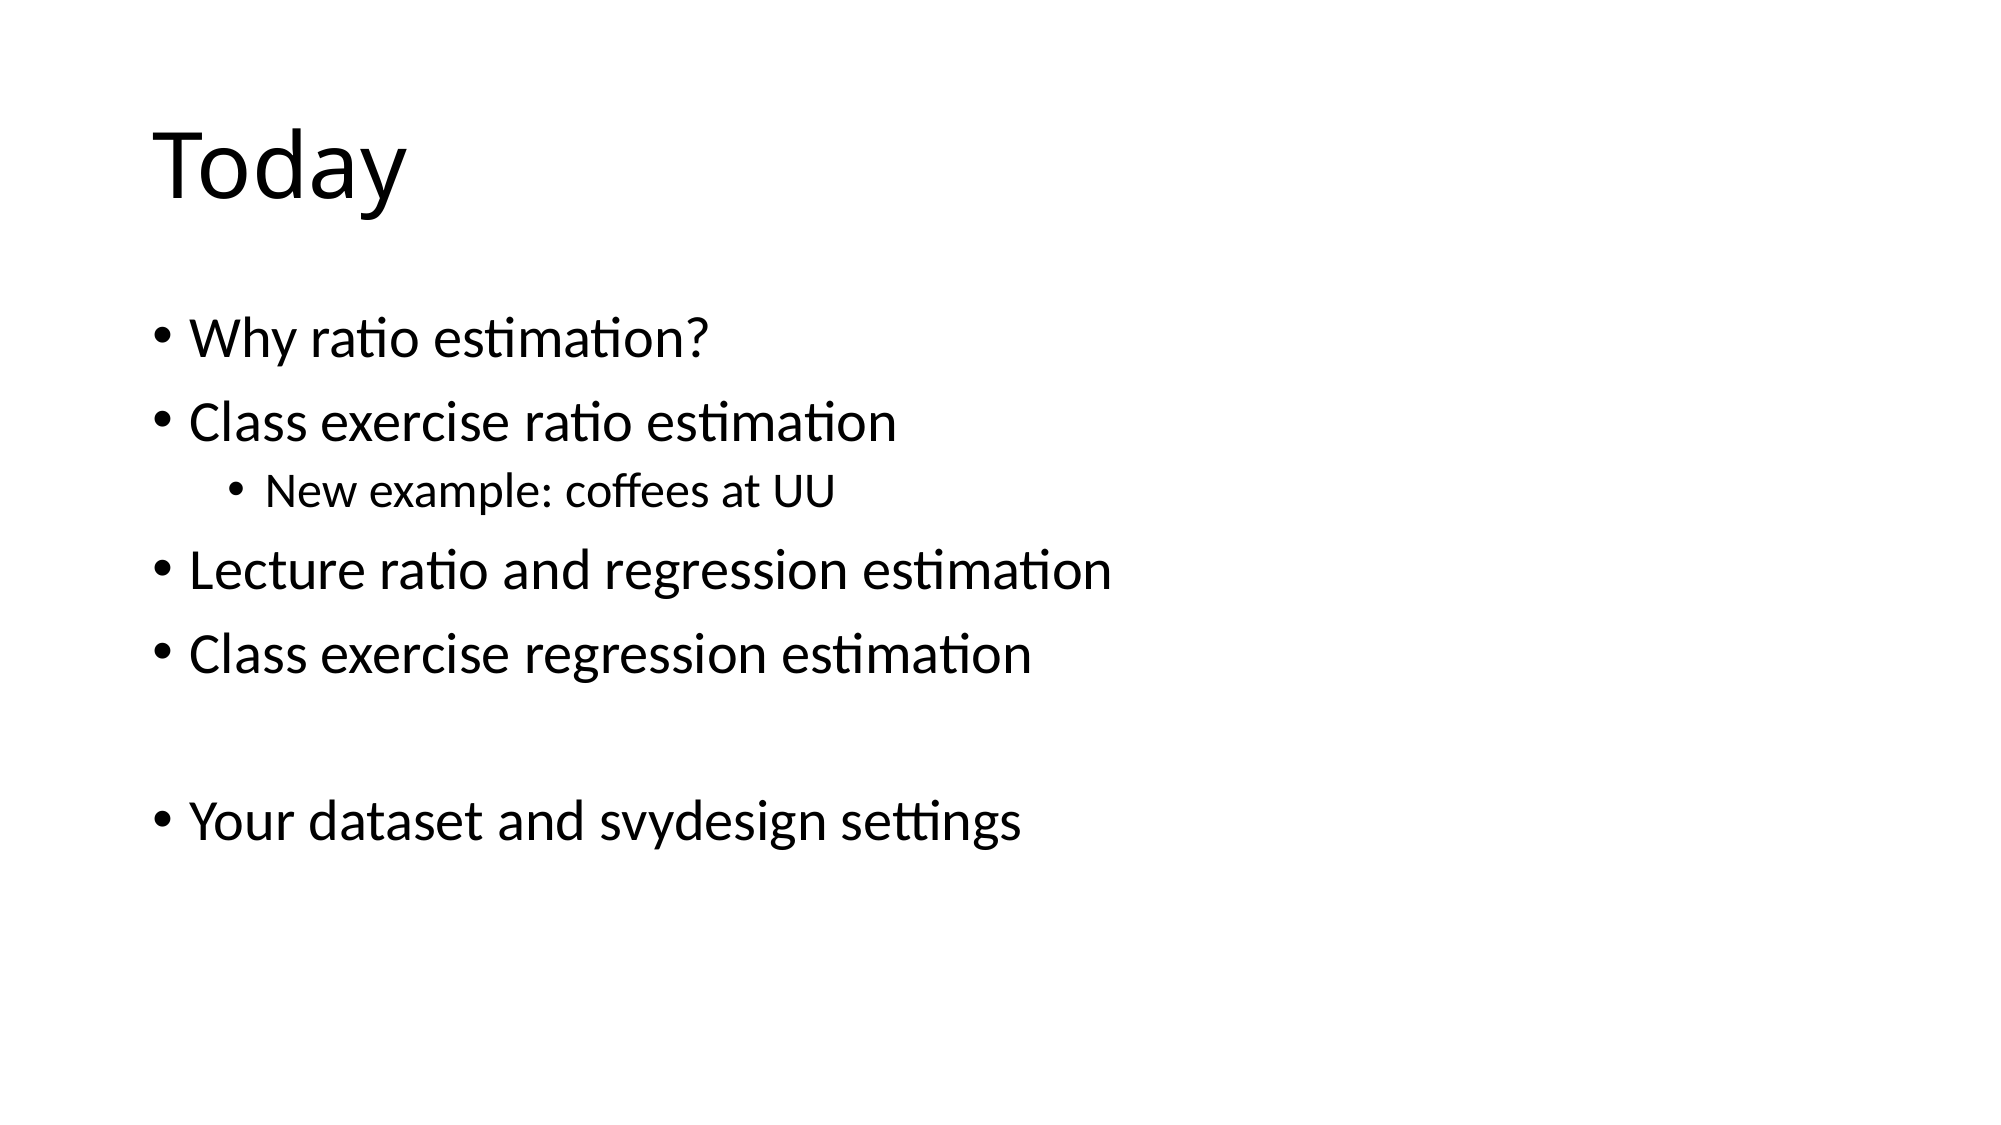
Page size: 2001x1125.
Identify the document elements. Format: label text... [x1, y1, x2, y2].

list Why ratio estimation? Class exercise ratio estimation New example: coffees at UU Lecture ratio and regression estimation Class exercise regression estimation Your dataset and svydesign settings [137, 299, 1863, 1014]
title Today [137, 59, 1863, 278]
